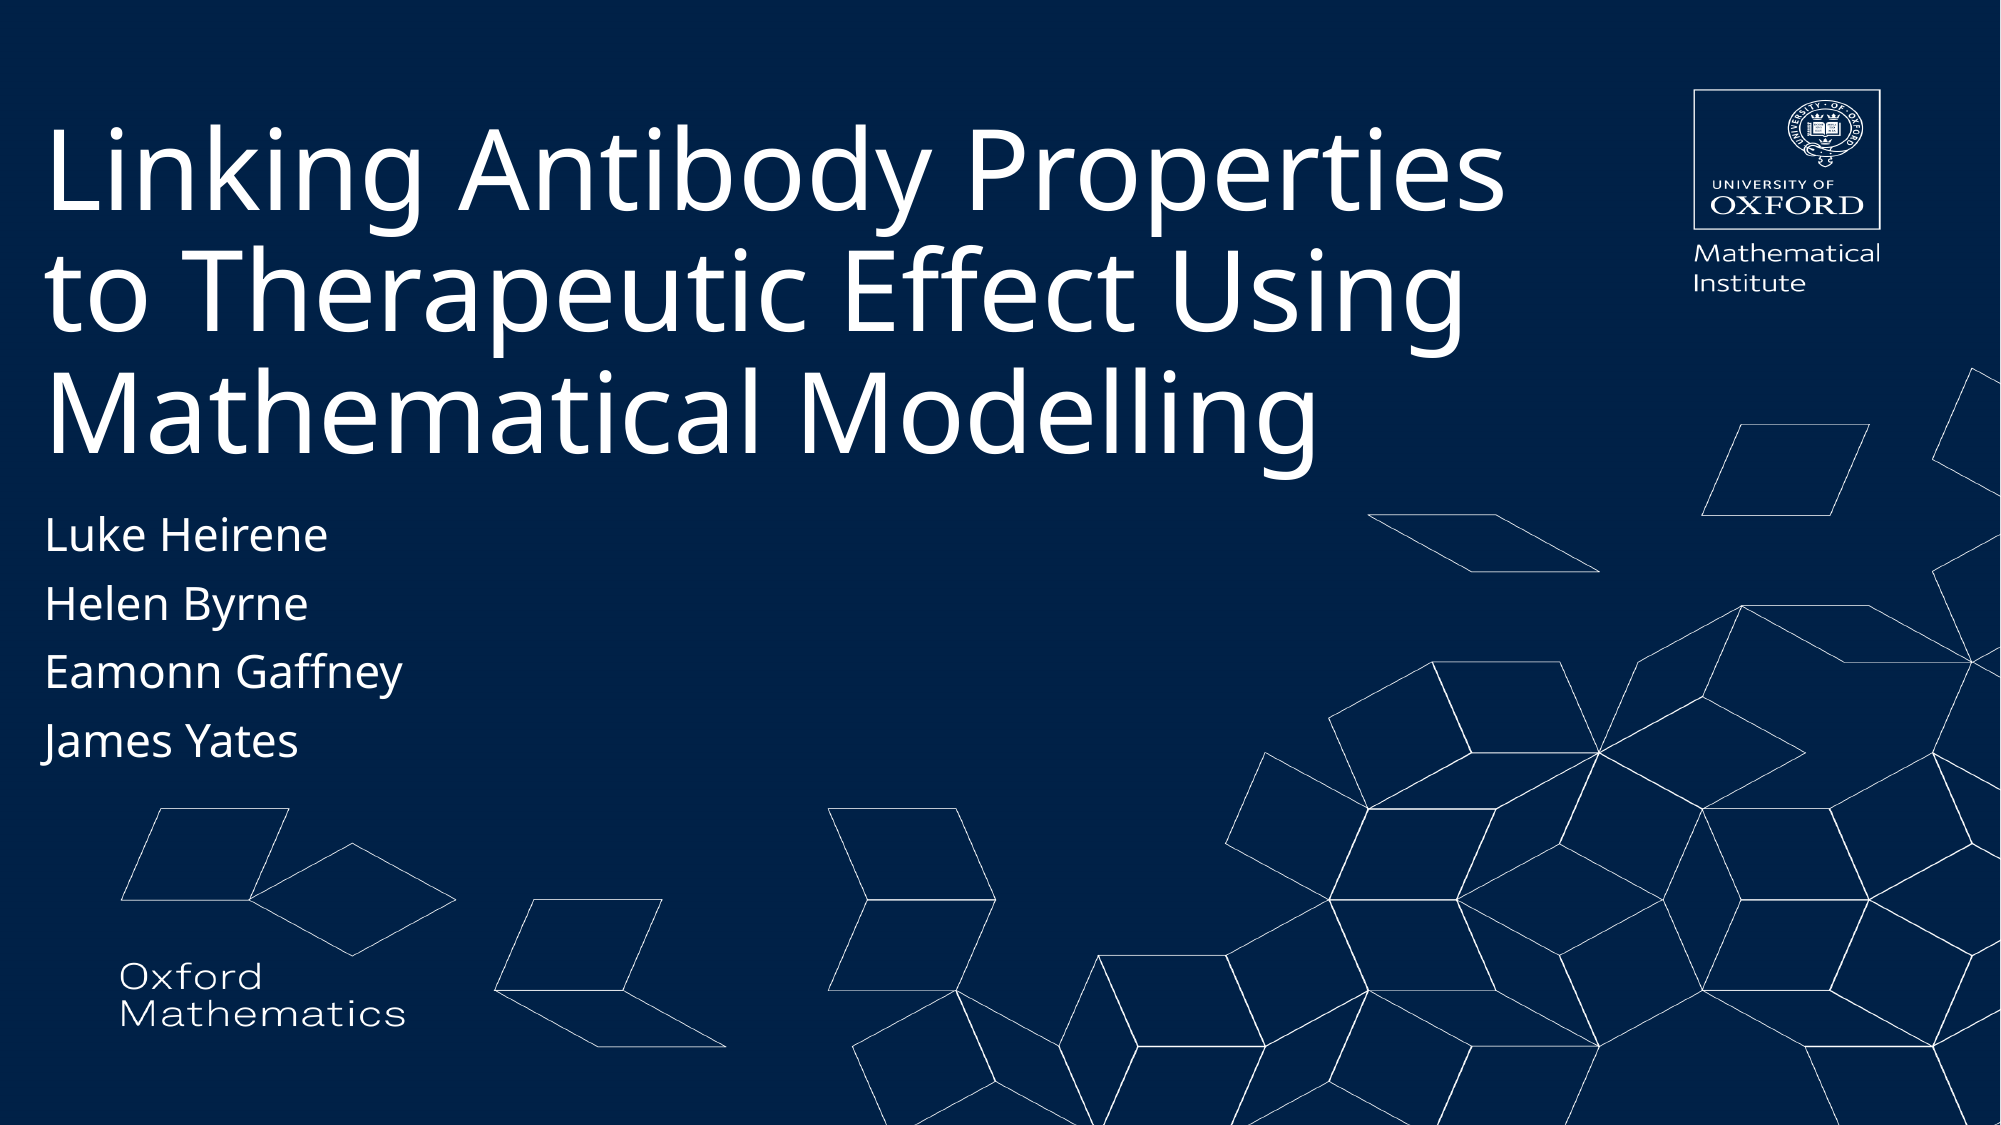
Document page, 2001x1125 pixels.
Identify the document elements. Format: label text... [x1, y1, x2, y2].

subtitle Luke Heirene Helen Byrne Eamonn Gaffney James Yates [28, 504, 1529, 776]
title Linking Antibody Properties to Therapeutic Effect Using Mathematical Modelling [28, 93, 1529, 485]
picture [0, 0, 2001, 1125]
